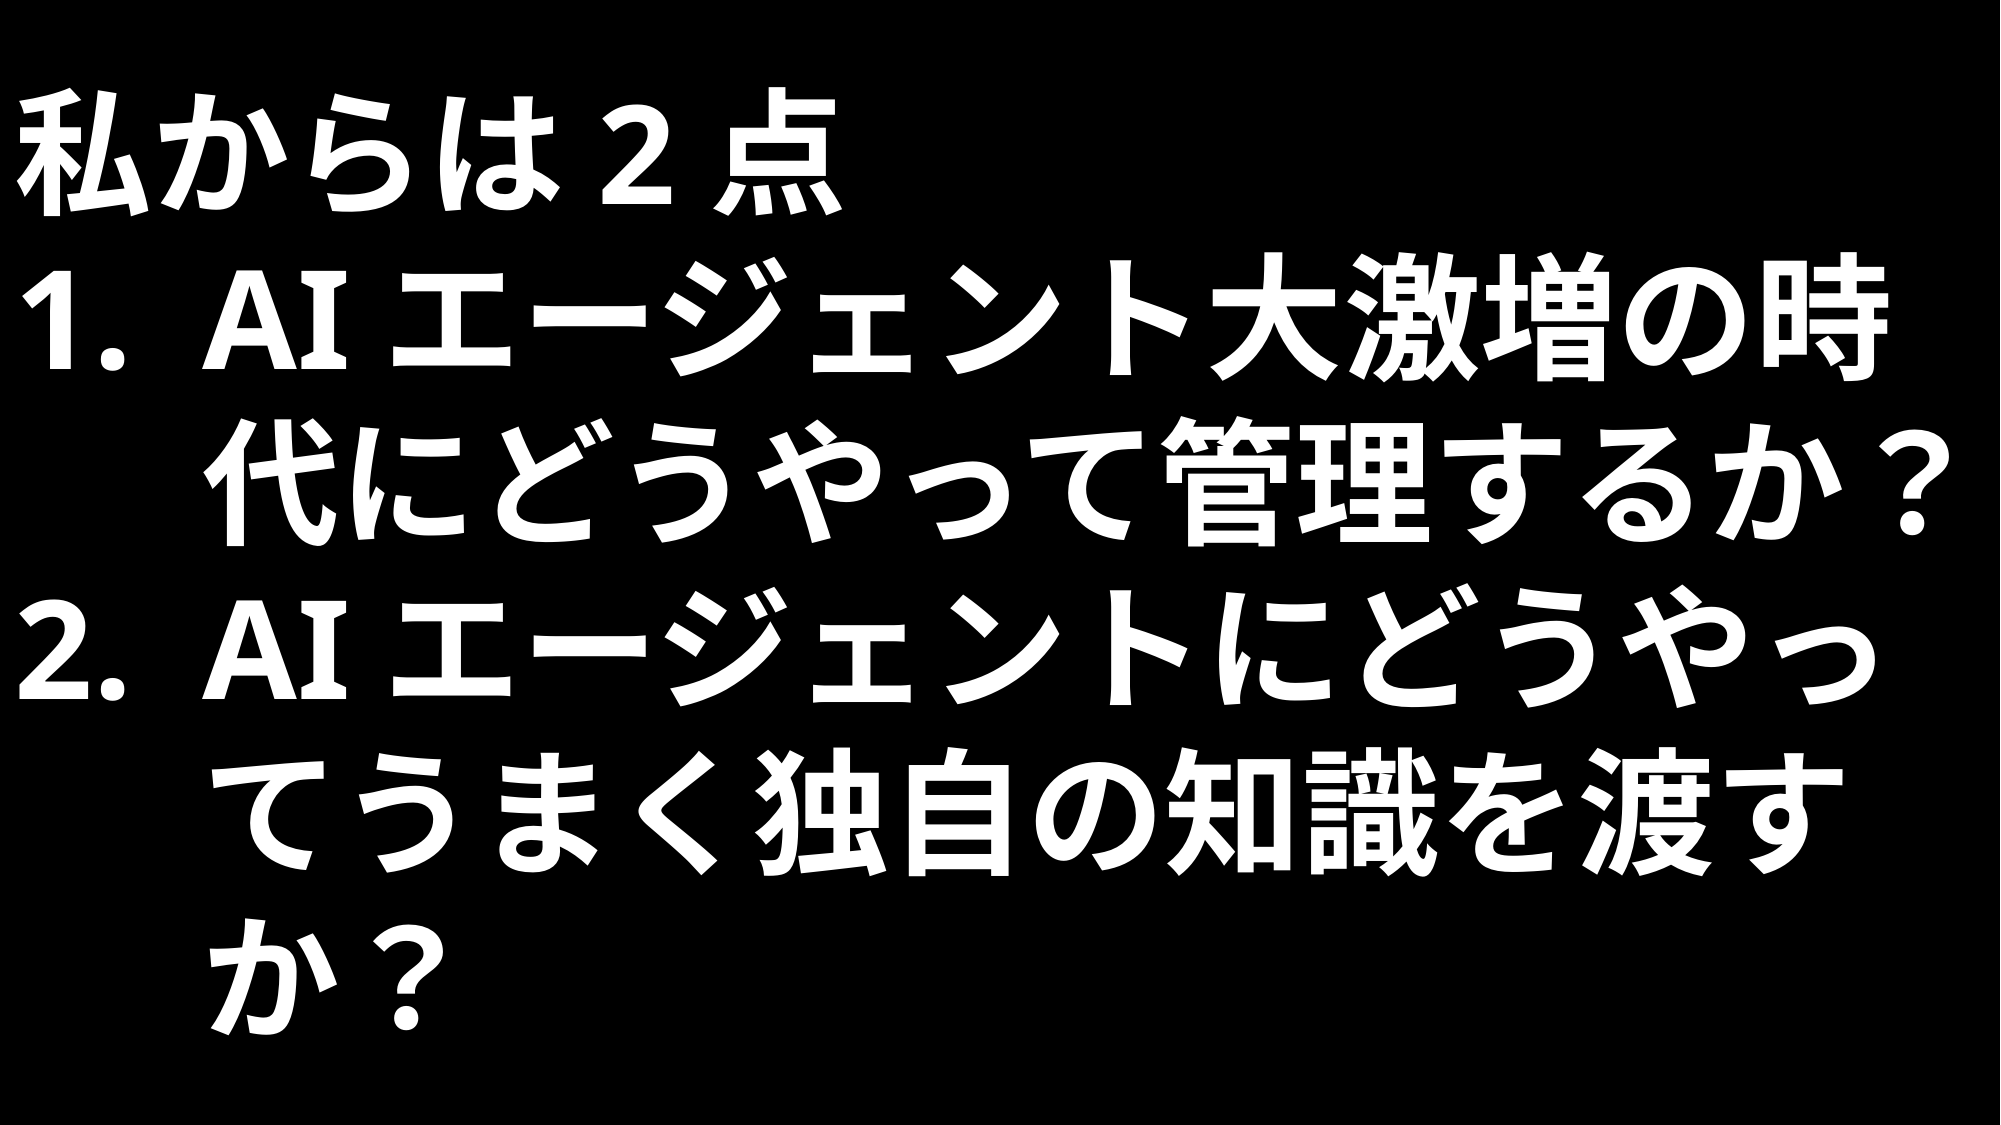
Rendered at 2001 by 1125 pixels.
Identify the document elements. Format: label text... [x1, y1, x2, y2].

text_box 私からは2点 AIエージェント大激増の時代にどうやって管理するか？ AIエージェントにどうやってうまく独自の知識を渡すか？ [0, 0, 2000, 1125]
